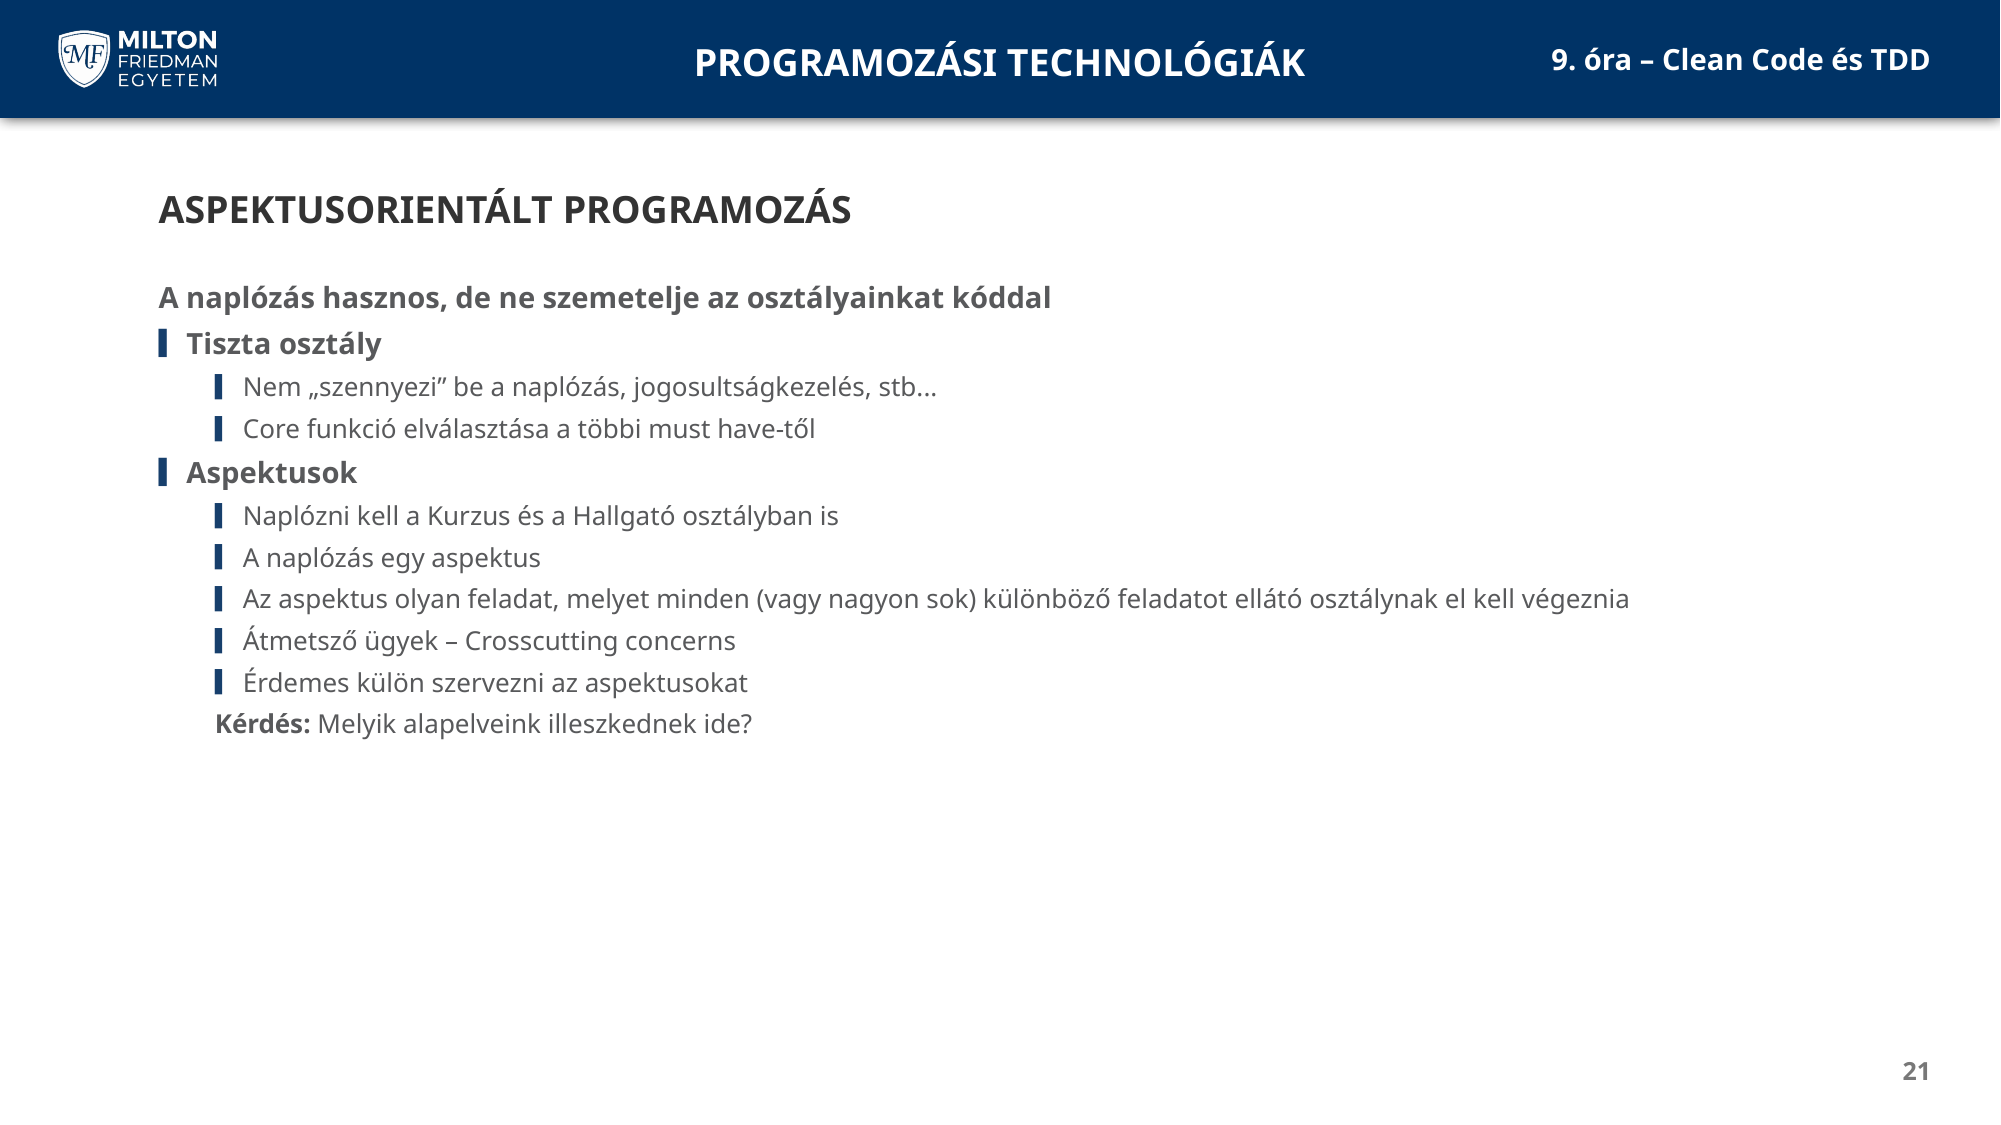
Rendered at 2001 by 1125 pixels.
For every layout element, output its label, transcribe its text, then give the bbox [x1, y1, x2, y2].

slide_number 20 [1496, 1073, 1947, 1103]
text_box PROGRAMOZÁSI TECHNOLÓGIÁK [608, 31, 1392, 92]
text_box 9. óra – Clean Code és TDD [1438, 33, 1947, 84]
text_box ASPEKTUSORIENTÁLT PROGRAMOZÁS [143, 179, 1392, 239]
text_box A naplózás hasznos, de ne szemetelje az osztályainkat kóddal Tiszta osztály Nem „szennyezi” be a naplózás, jogosultságkezelés, stb... Core funkció elválasztása a többi must have-től Aspektusok Naplózni kell a Kurzus és a Hallgató osztályban is A naplózás egy aspektus Az aspektus olyan feladat, melyet minden (vagy nagyon sok) különböző feladatot ellátó osztálynak el kell végeznia Átmetsző ügyek – Crosscutting concerns Érdemes külön szervezni az aspektusokat Kérdés: Melyik alapelveink illeszkednek ide? [143, 272, 1947, 1073]
text_box [0, 0, 2000, 120]
picture [58, 29, 218, 89]
